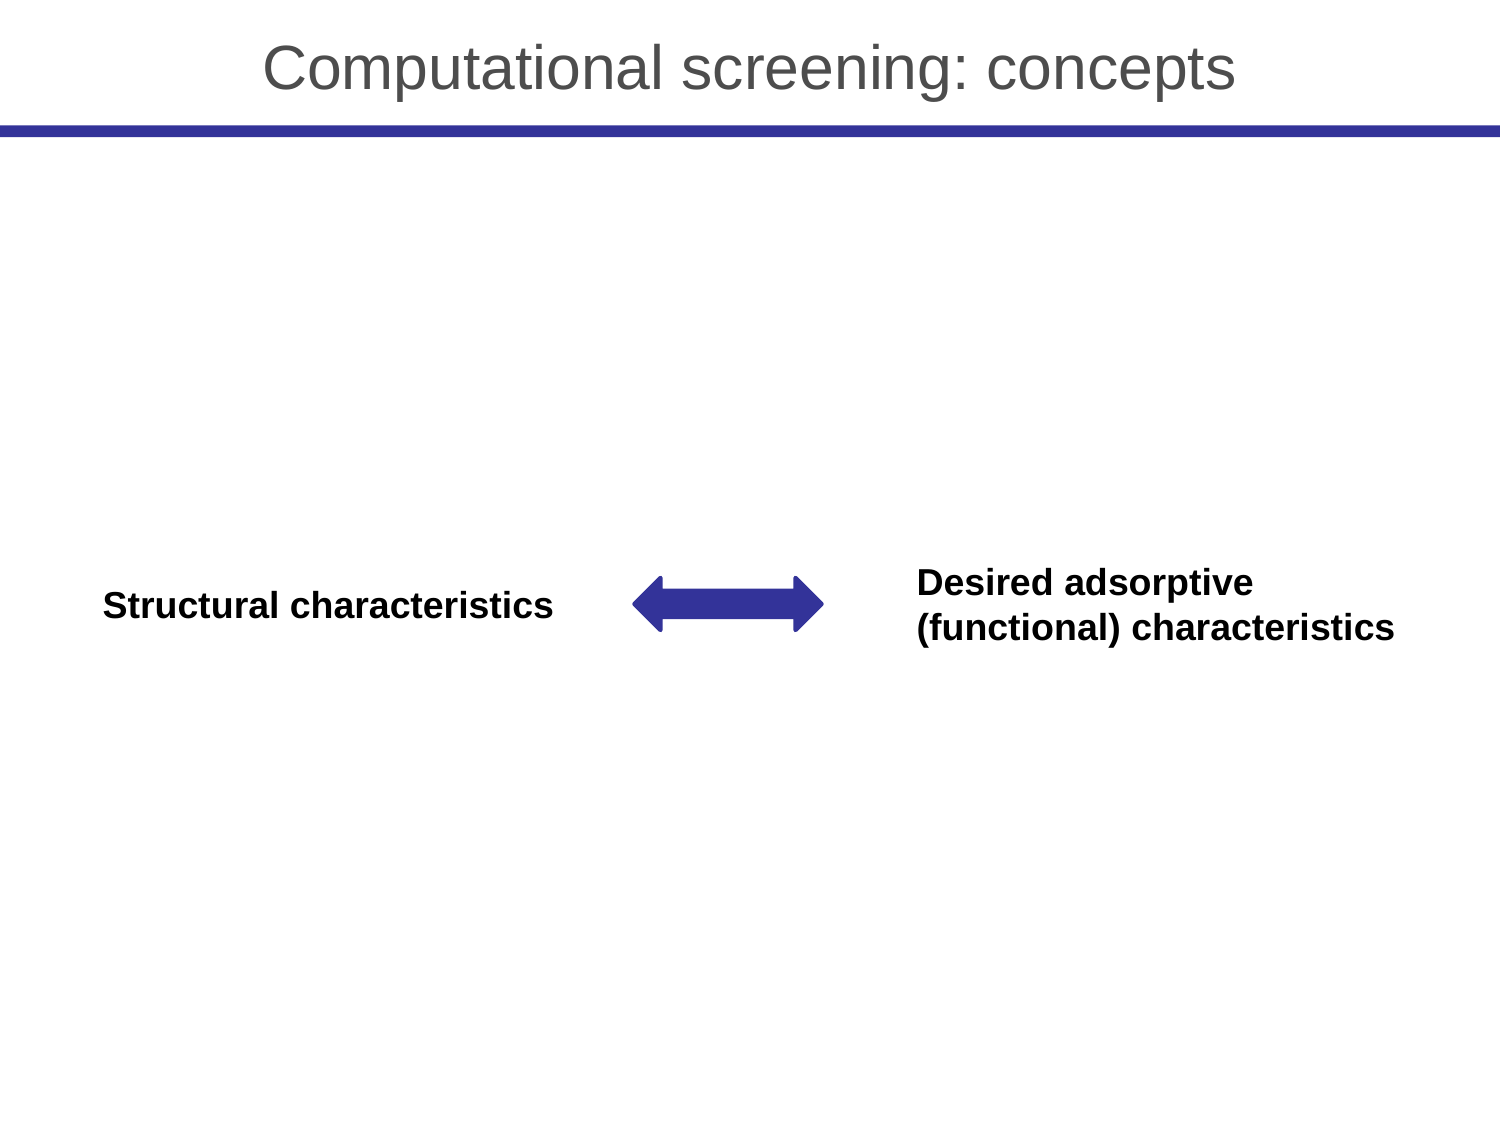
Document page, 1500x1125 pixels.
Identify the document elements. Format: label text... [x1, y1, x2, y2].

text_box Structural characteristics [87, 573, 570, 634]
text_box [0, 125, 1500, 138]
text_box [632, 575, 824, 633]
text_box Computational screening: concepts [0, 8, 1500, 121]
text_box Desired adsorptive (functional) characteristics [901, 550, 1411, 656]
